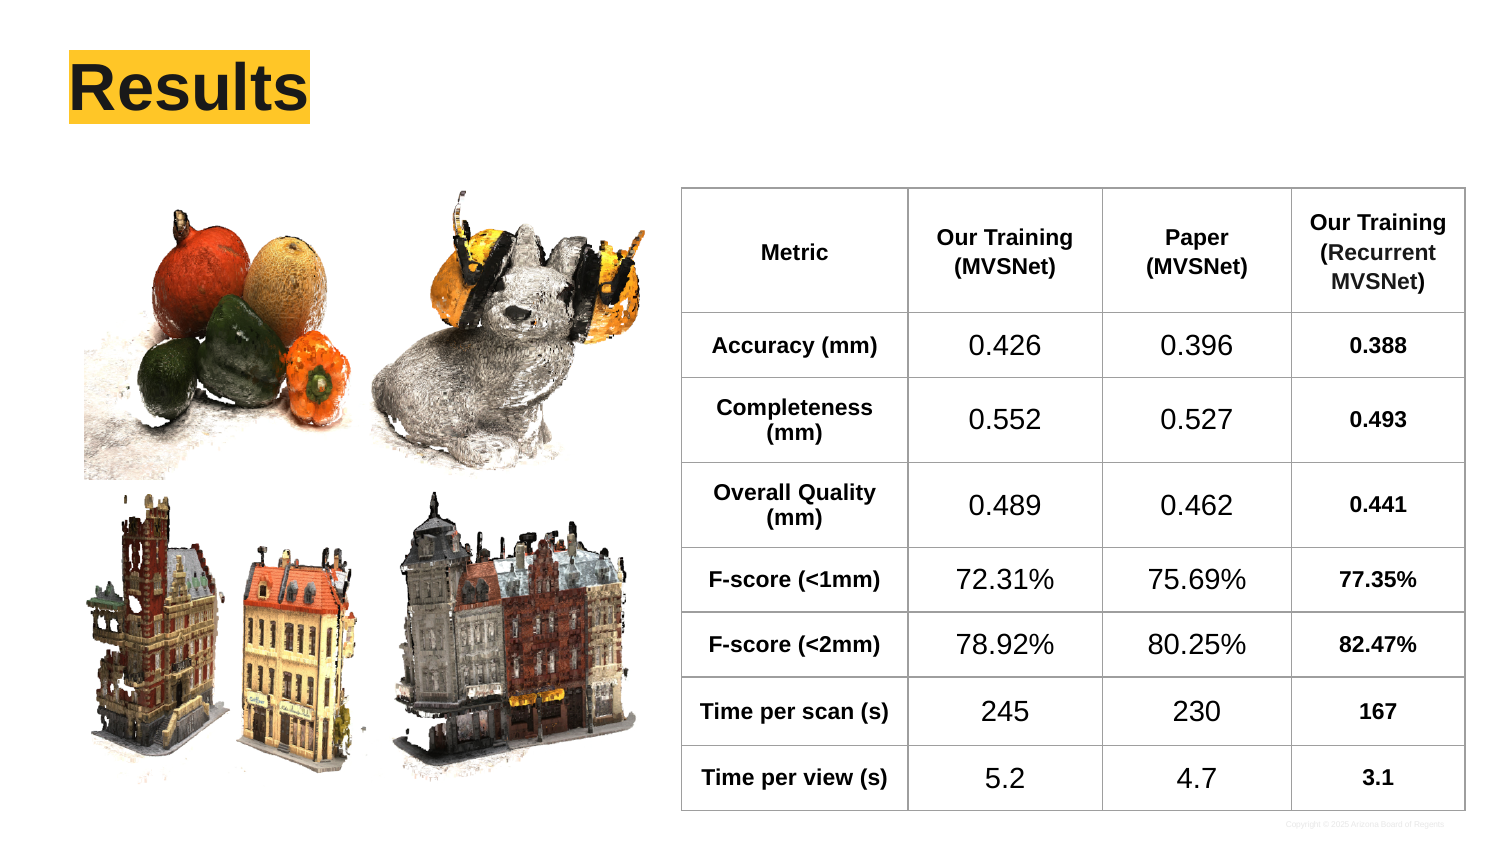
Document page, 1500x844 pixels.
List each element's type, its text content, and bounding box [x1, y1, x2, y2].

table_cell 245 [909, 678, 1102, 745]
picture [84, 172, 653, 787]
table_cell Overall Quality (mm) [682, 463, 907, 547]
table_cell 75.69% [1103, 548, 1291, 611]
table_cell 0.396 [1103, 313, 1291, 377]
table_cell 82.47% [1292, 613, 1464, 676]
table_cell 0.426 [909, 313, 1102, 377]
table_cell 0.527 [1103, 378, 1291, 462]
table_cell 167 [1292, 678, 1464, 745]
table_header Paper (MVSNet) [1103, 189, 1291, 312]
table_cell 4.7 [1103, 746, 1291, 810]
title Results [68, 52, 1427, 194]
table_cell 80.25% [1103, 613, 1291, 676]
table_cell 78.92% [909, 613, 1102, 676]
table_cell Time per view (s) [682, 746, 907, 810]
table_cell 0.441 [1292, 463, 1464, 547]
table_cell Accuracy (mm) [682, 313, 907, 377]
table_cell 0.462 [1103, 463, 1291, 547]
table_cell 77.35% [1292, 548, 1464, 611]
table_header Our Training (MVSNet) [909, 189, 1102, 312]
table_cell 5.2 [909, 746, 1102, 810]
table_cell 0.388 [1292, 313, 1464, 377]
table_cell 0.489 [909, 463, 1102, 547]
table_cell 0.493 [1292, 378, 1464, 462]
table_cell Completeness (mm) [682, 378, 907, 462]
table_cell 230 [1103, 678, 1291, 745]
table_cell Time per scan (s) [682, 678, 907, 745]
table_header Metric [682, 189, 907, 312]
table_cell F-score (<1mm) [682, 548, 907, 611]
table_cell 3.1 [1292, 746, 1464, 810]
table_cell F-score (<2mm) [682, 613, 907, 676]
table_cell 72.31% [909, 548, 1102, 611]
table_cell 0.552 [909, 378, 1102, 462]
table_header Our Training (Recurrent MVSNet) [1292, 189, 1464, 312]
